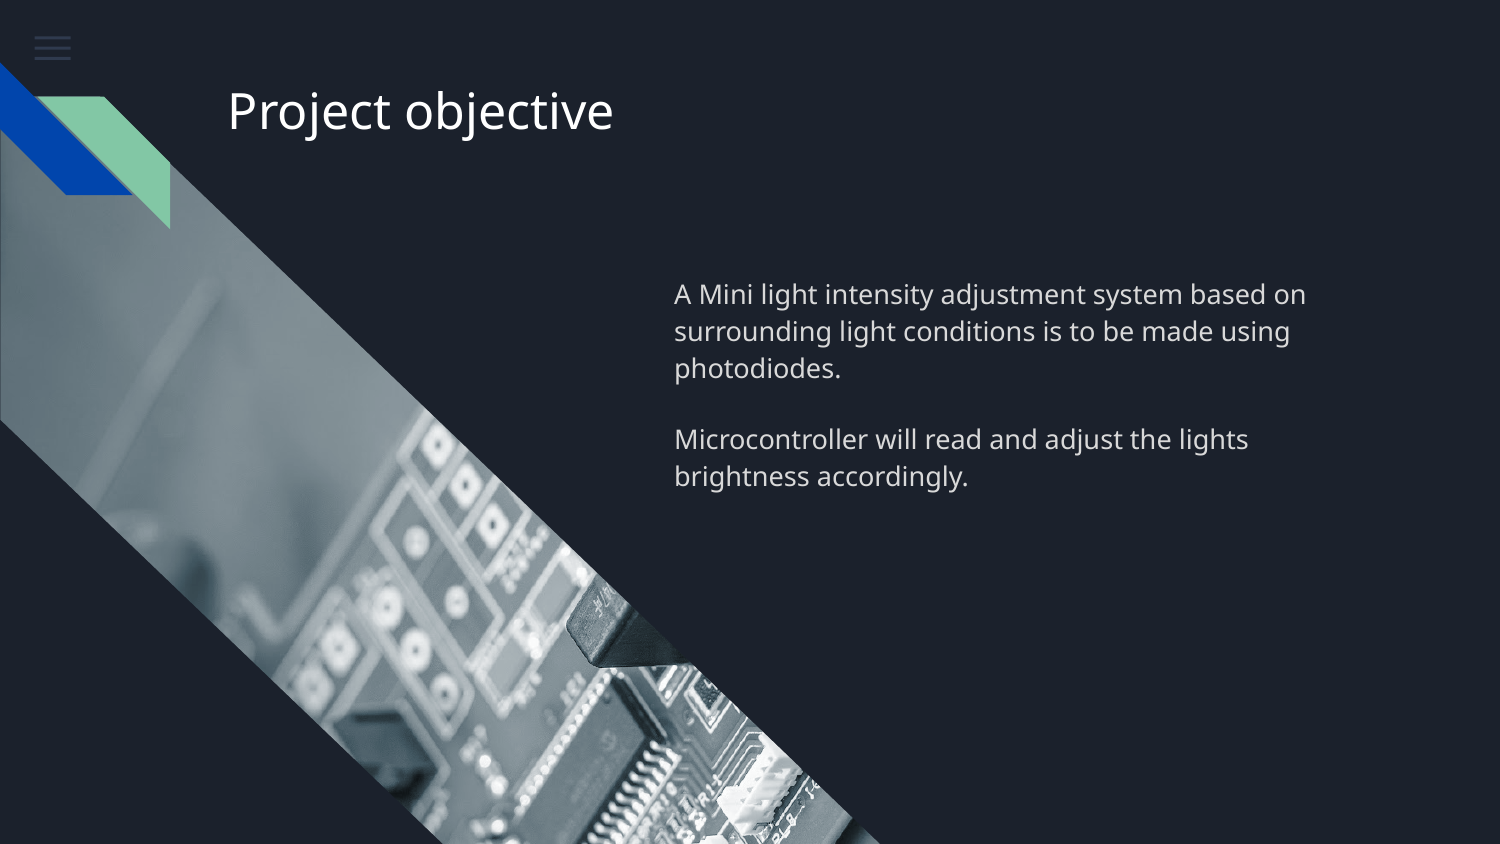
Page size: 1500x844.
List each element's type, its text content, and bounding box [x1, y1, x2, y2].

list A Mini light intensity adjustment system based on surrounding light conditions is to be made using photodiodes. Microcontroller will read and adjust the lights brightness accordingly. [659, 257, 1368, 606]
picture [0, 97, 880, 844]
title Project objective [212, 64, 1368, 215]
